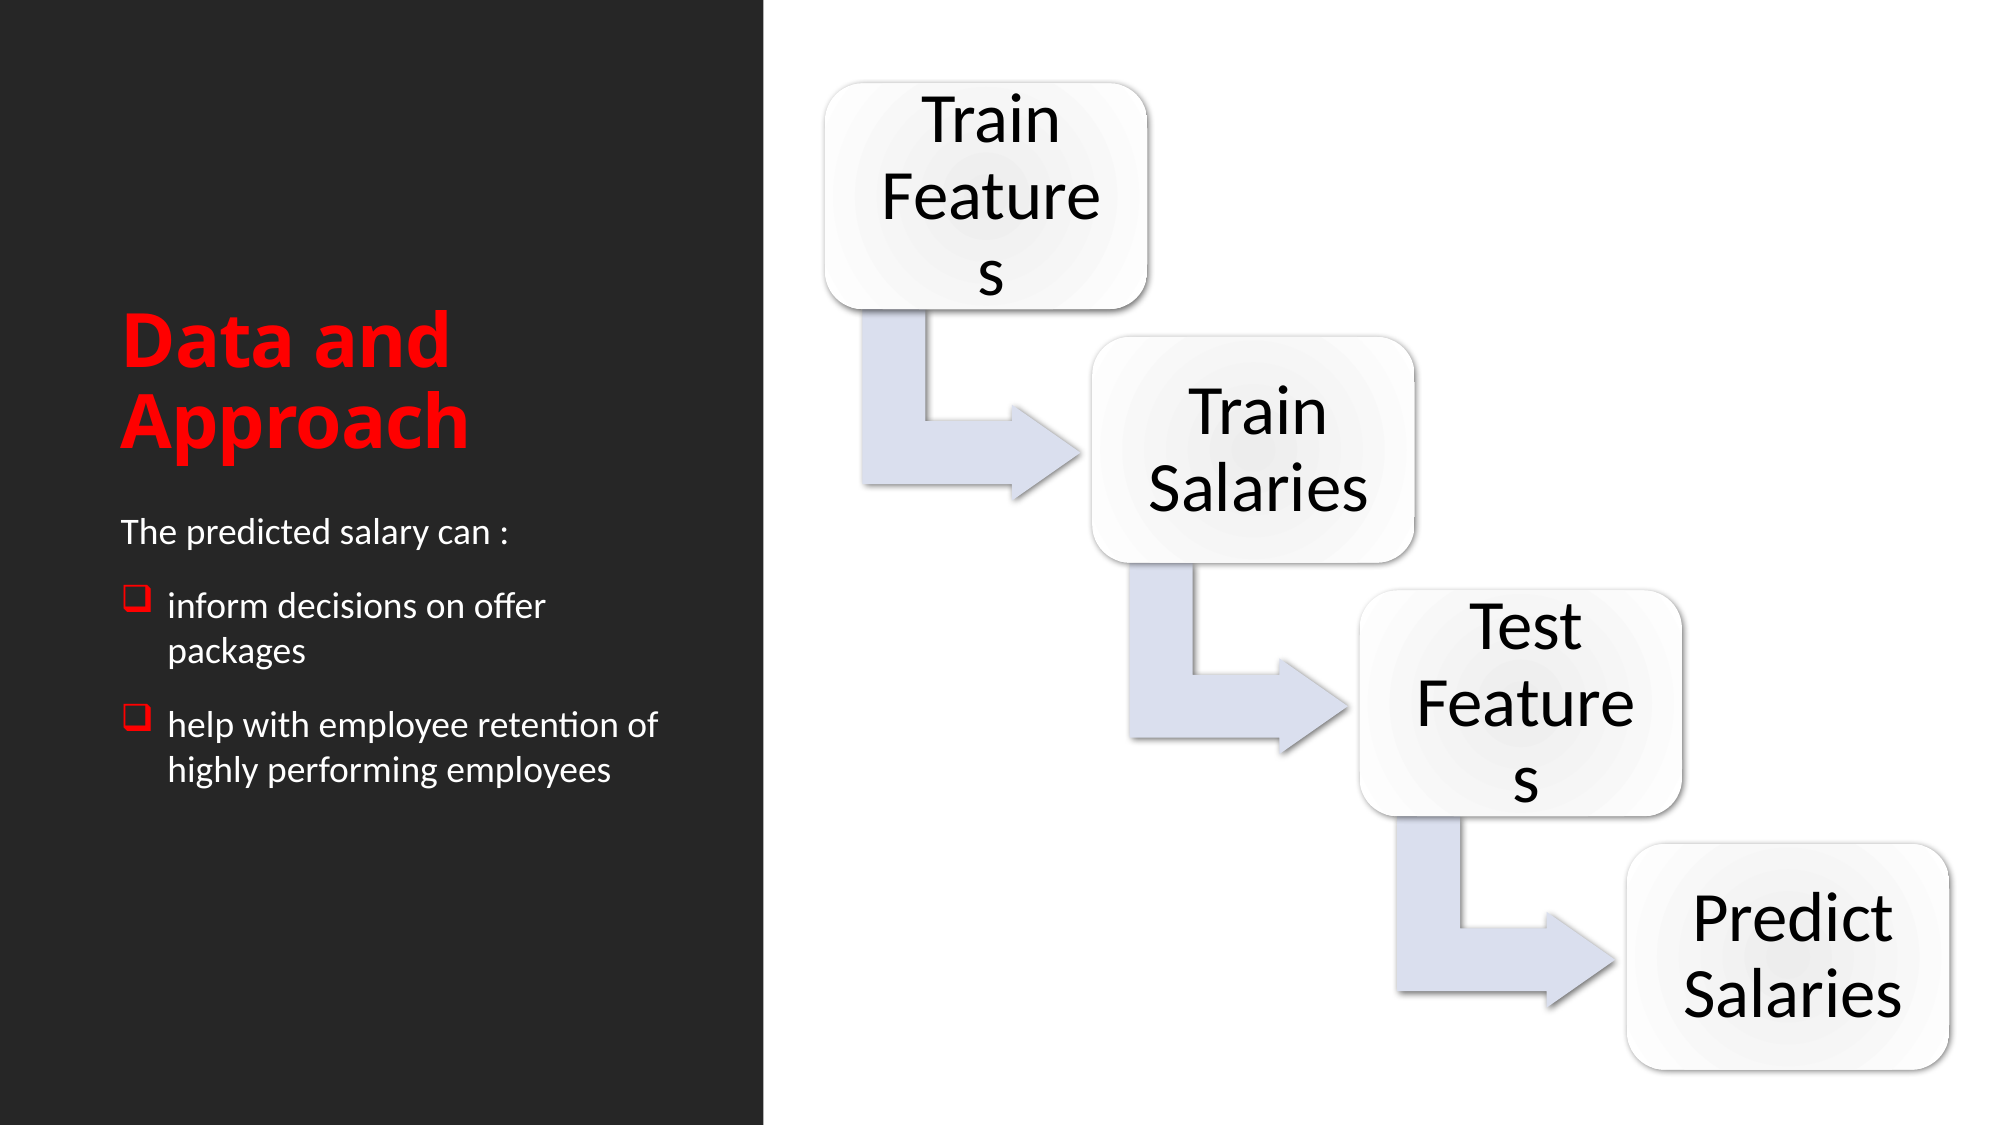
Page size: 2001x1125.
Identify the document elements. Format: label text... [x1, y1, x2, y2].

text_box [813, 90, 1961, 1063]
title Data and Approach [105, 128, 683, 473]
list The predicted salary can : inform decisions on offer packages help with employee retention of highly performing employees [105, 499, 683, 1002]
